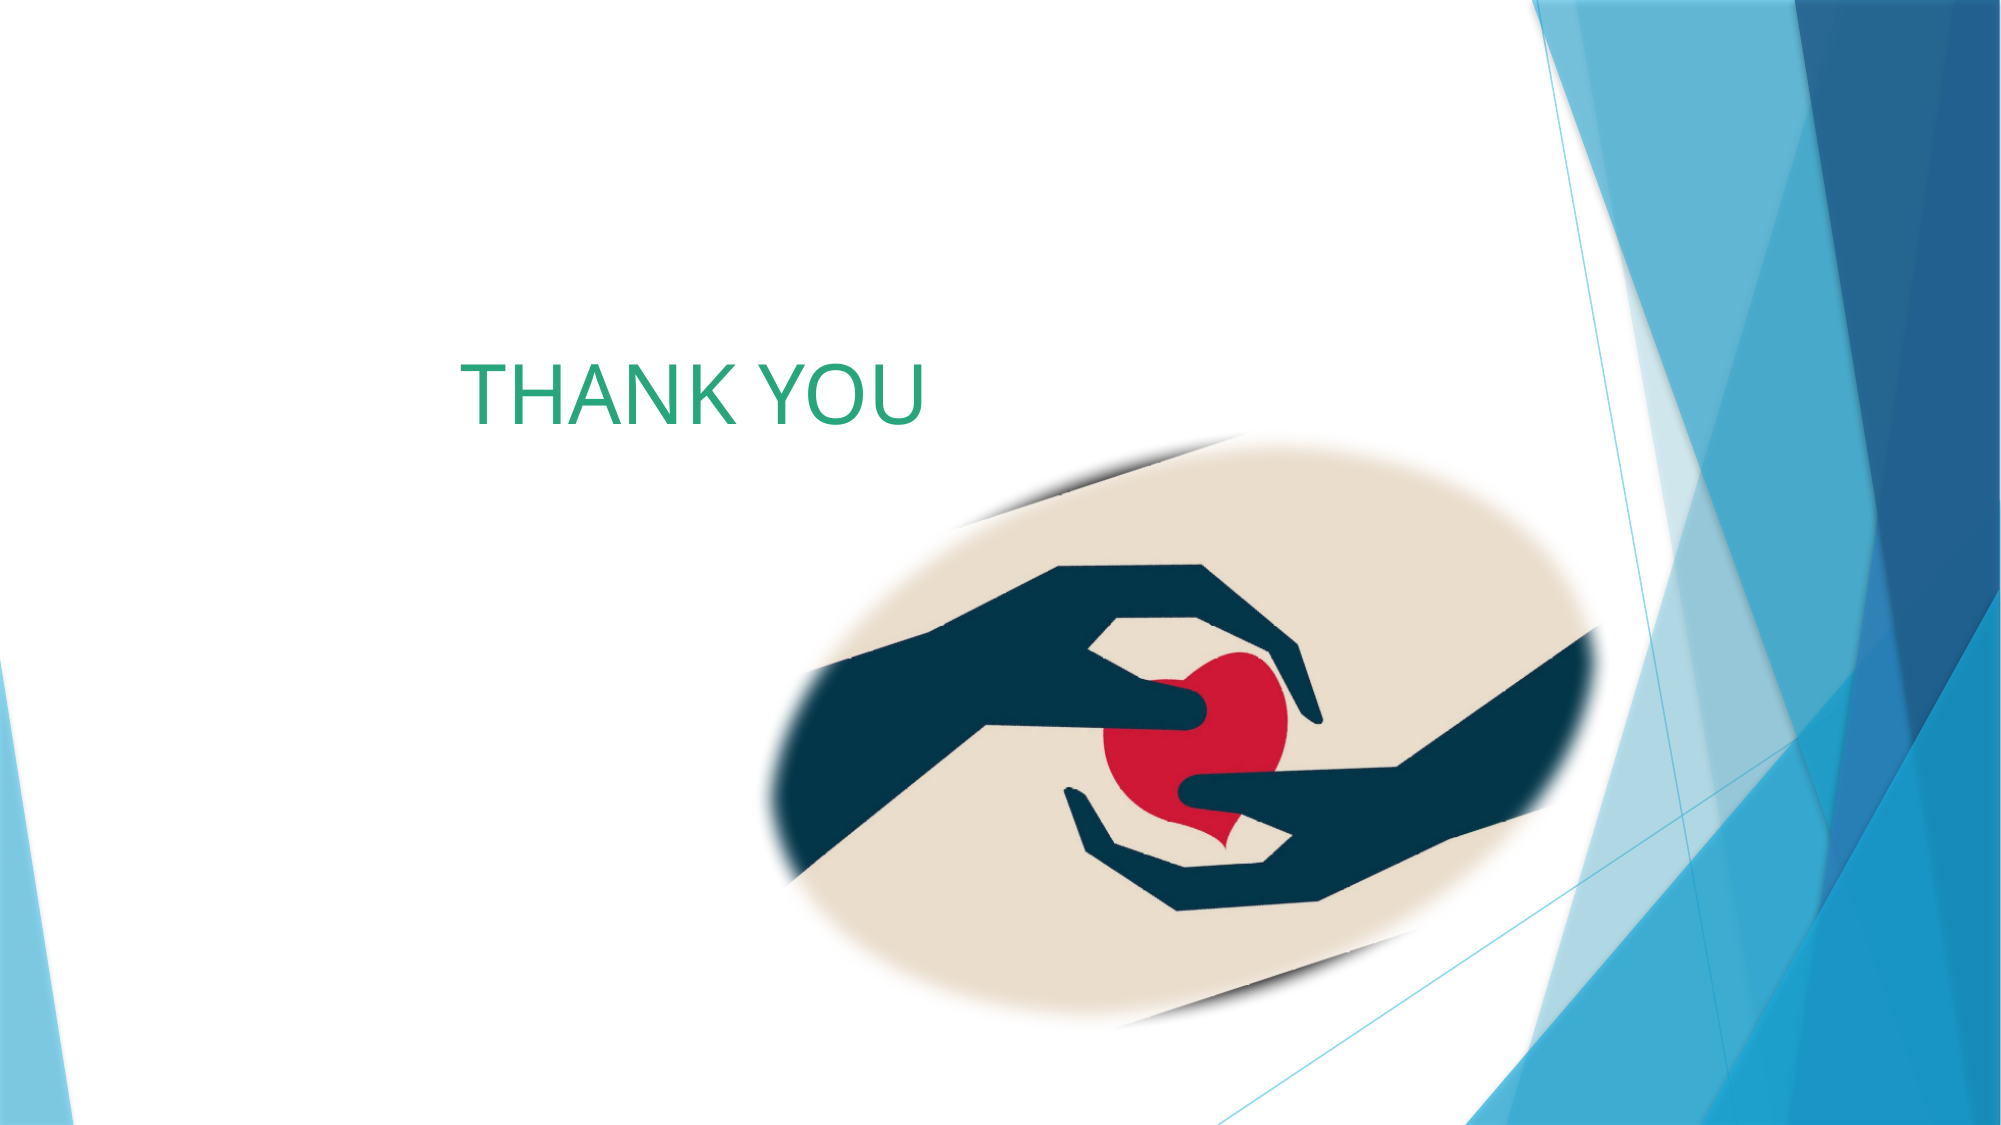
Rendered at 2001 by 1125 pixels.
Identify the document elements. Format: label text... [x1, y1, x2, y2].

text_box THANK YOU [445, 333, 1184, 449]
picture [743, 442, 1623, 1020]
